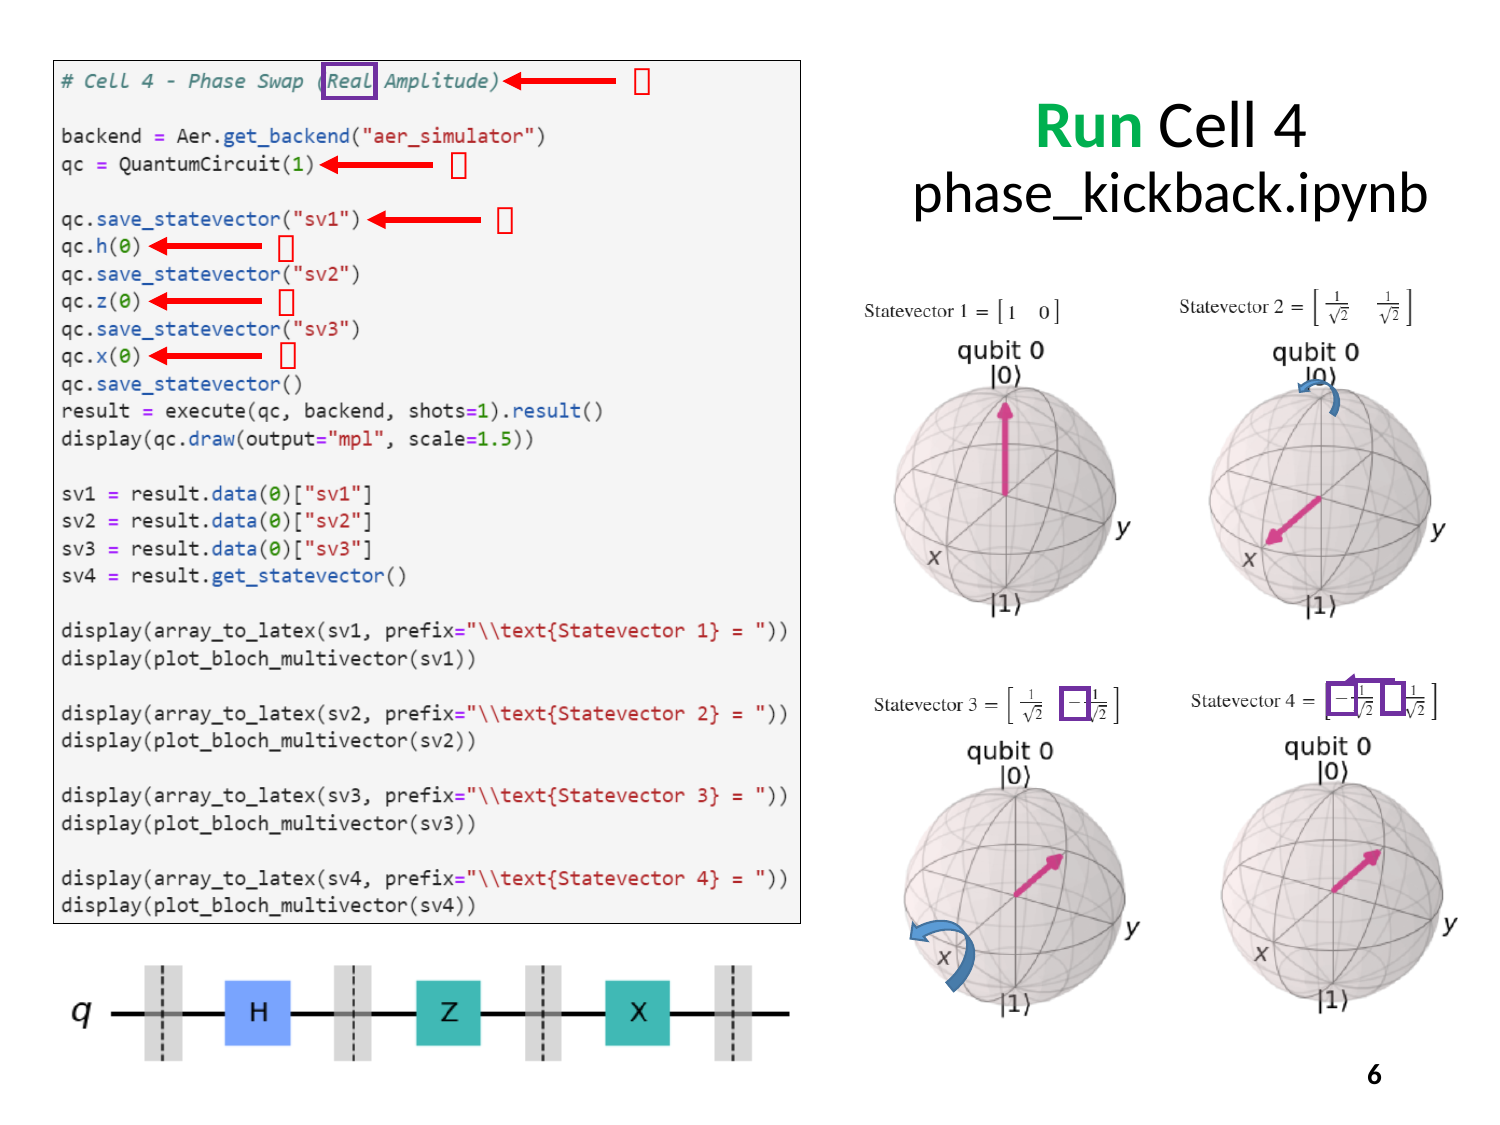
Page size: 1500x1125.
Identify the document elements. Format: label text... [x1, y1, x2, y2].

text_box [366, 189, 543, 251]
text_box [148, 271, 324, 324]
text_box Run Cell 4 phase_kickback.ipynb [894, 67, 1448, 249]
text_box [148, 324, 325, 386]
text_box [502, 50, 679, 112]
picture [843, 293, 1150, 631]
picture [1170, 675, 1477, 1023]
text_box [148, 217, 323, 271]
picture [853, 679, 1159, 1026]
picture [53, 60, 801, 924]
slide_number 6 [1059, 1042, 1397, 1103]
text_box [319, 134, 496, 196]
picture [53, 946, 801, 1079]
picture [1158, 285, 1465, 633]
